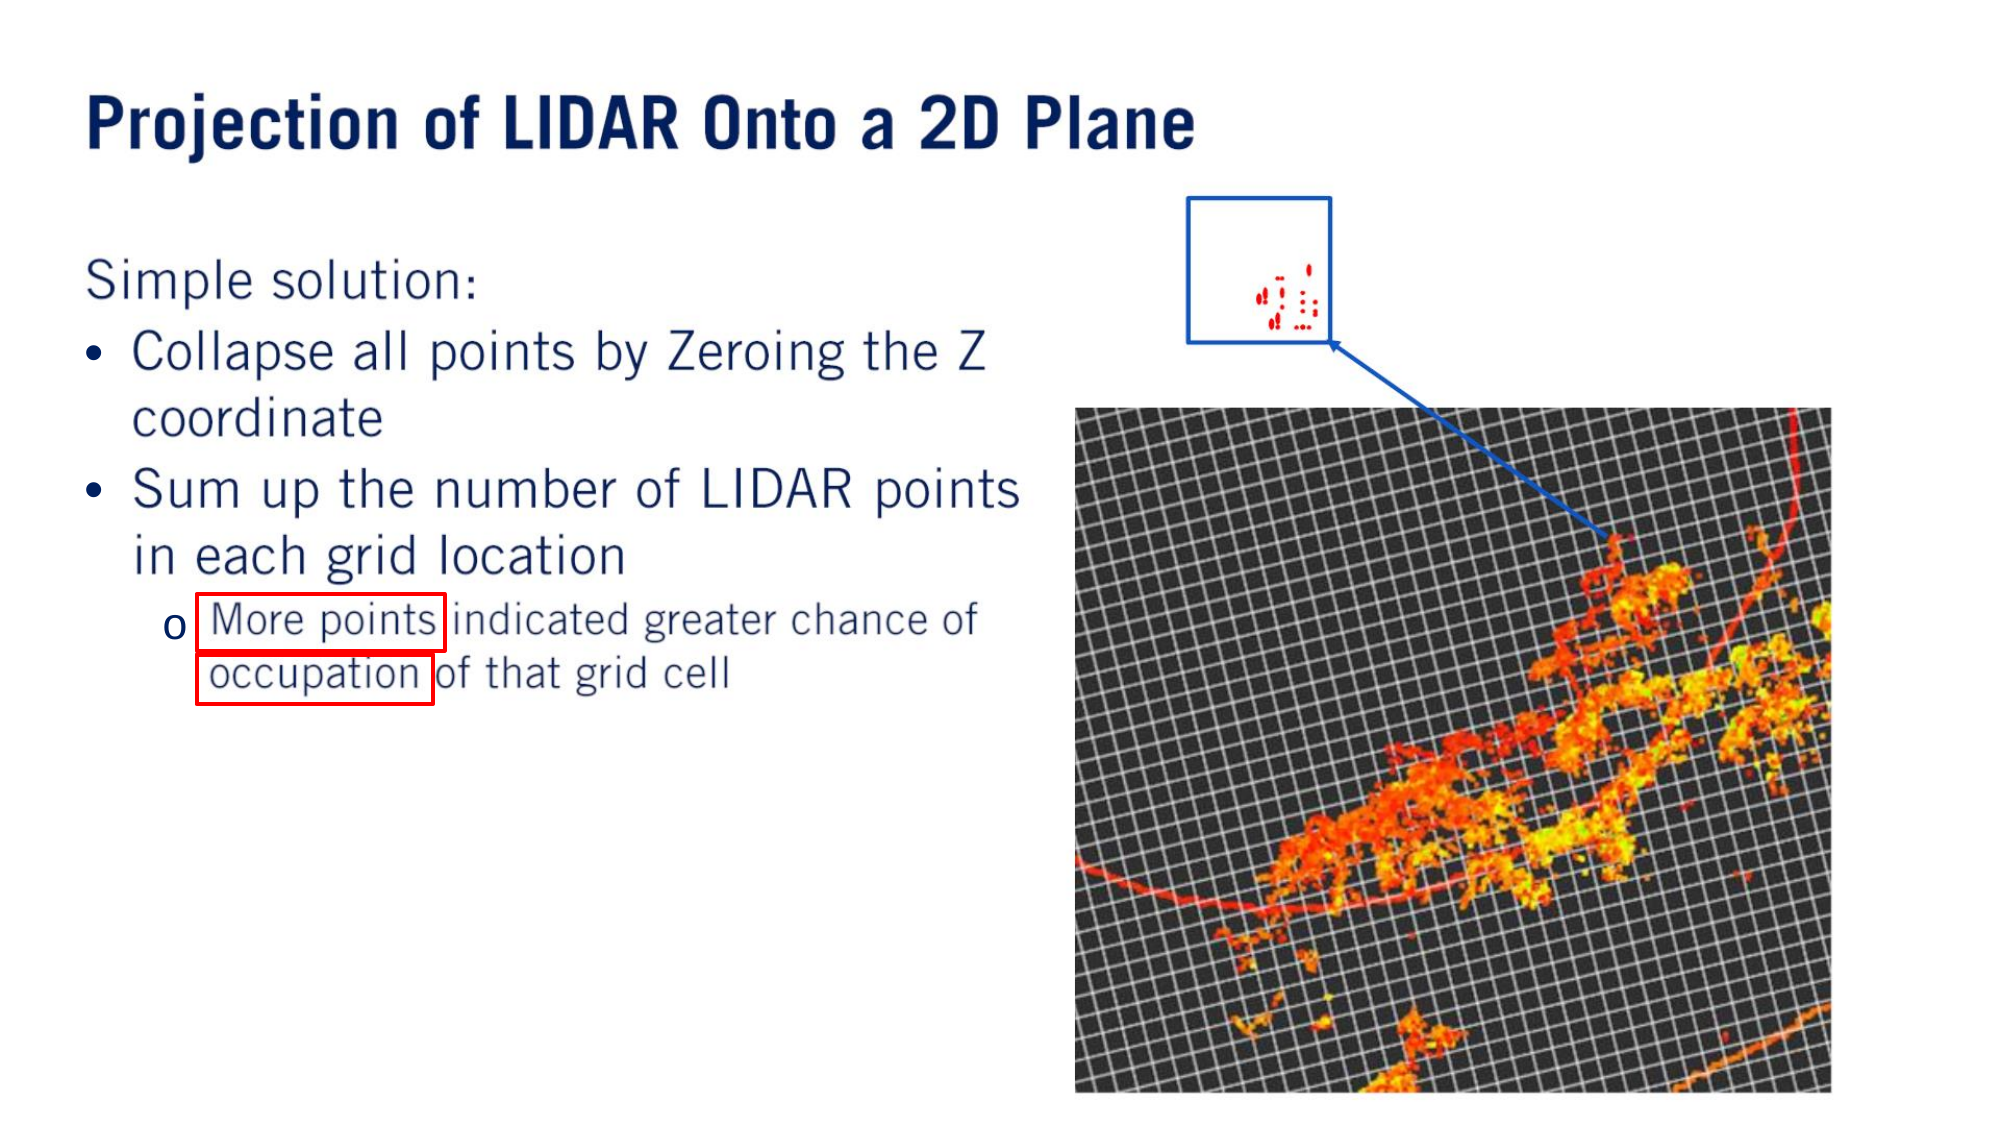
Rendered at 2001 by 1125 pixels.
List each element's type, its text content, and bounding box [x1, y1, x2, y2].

text_box [195, 592, 447, 653]
text_box [0, 0, 2000, 1125]
text_box [195, 652, 435, 706]
text_box o [161, 597, 195, 649]
text_box • • [84, 320, 129, 521]
